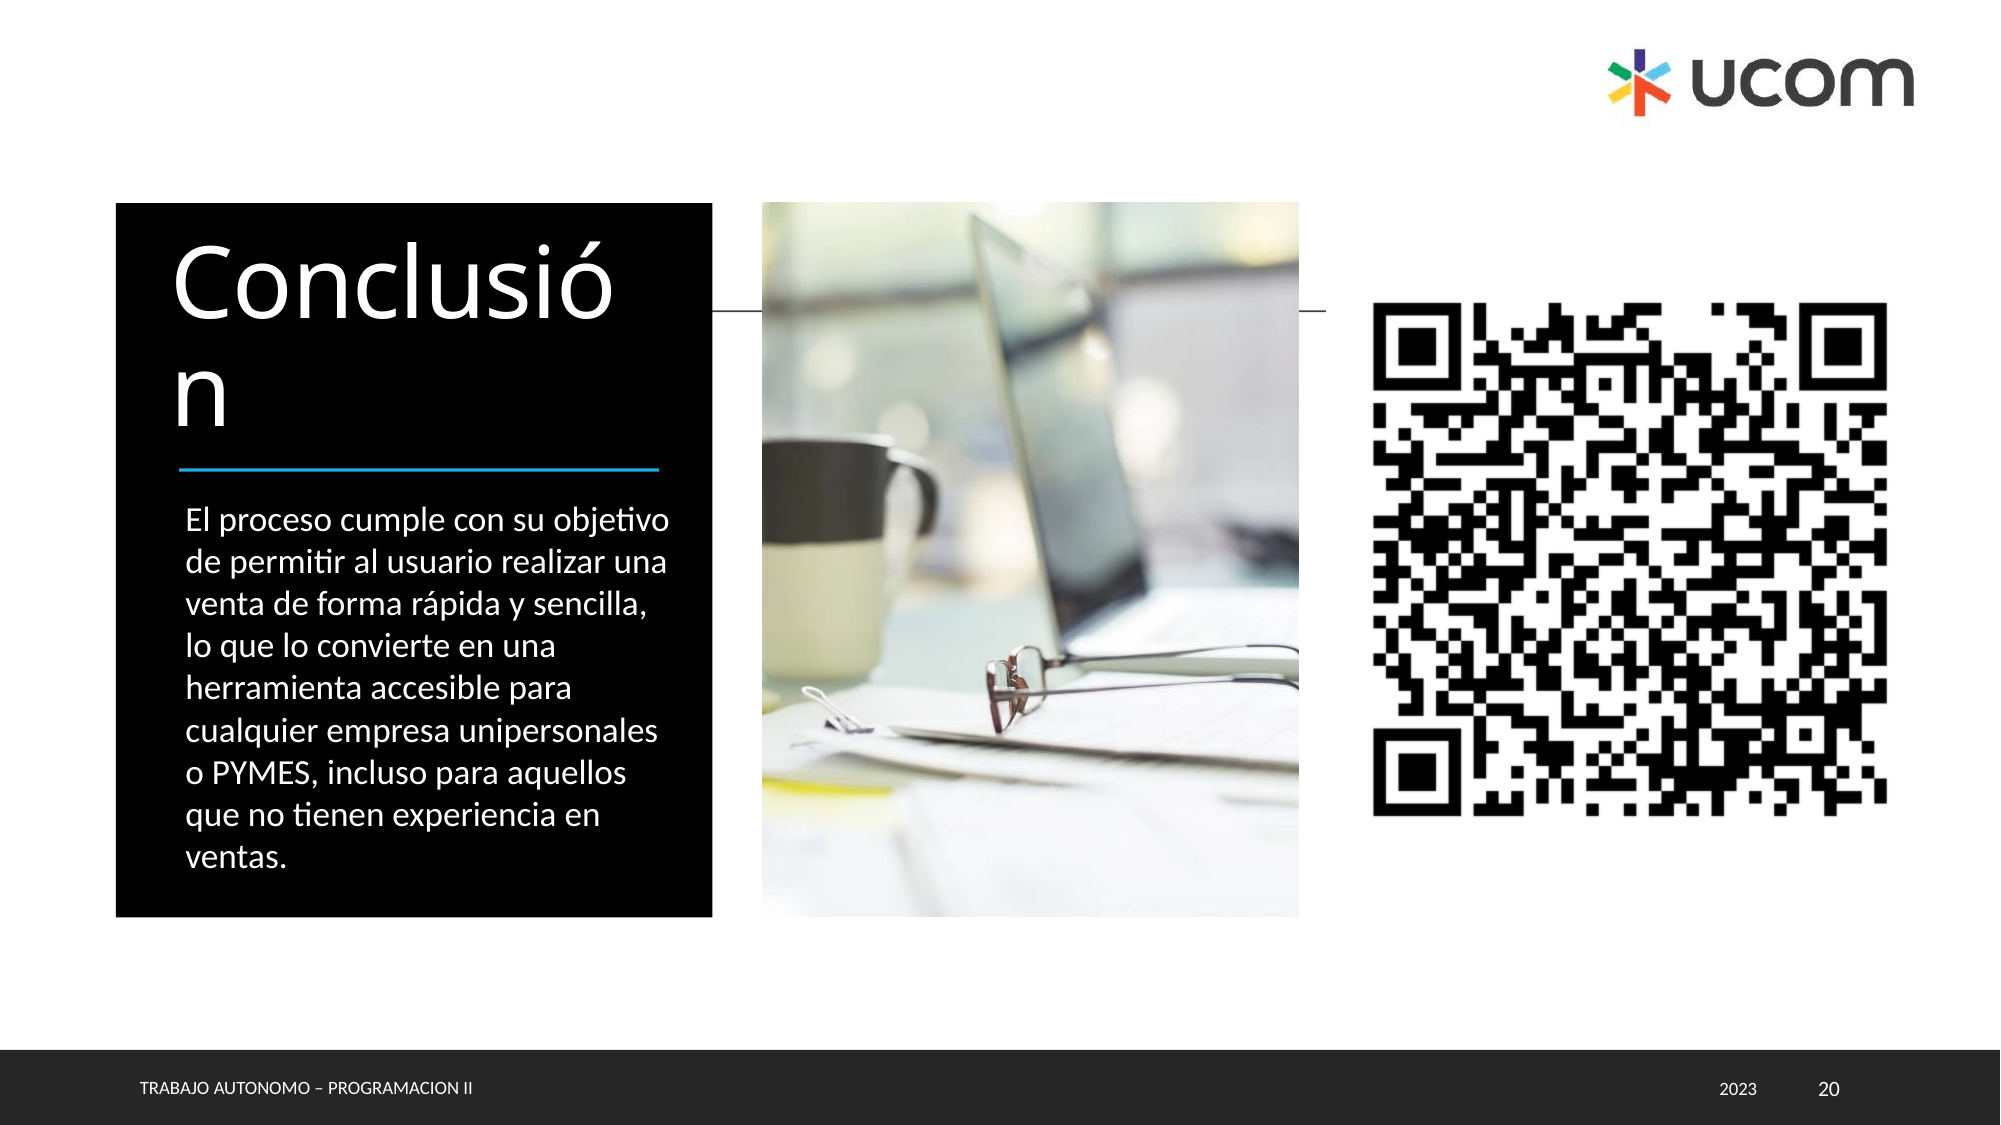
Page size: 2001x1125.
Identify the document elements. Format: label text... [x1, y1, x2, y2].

slide_number 20 [1803, 1057, 1932, 1118]
picture [1325, 258, 1932, 861]
title Conclusión [155, 232, 673, 456]
picture [1594, 30, 1932, 133]
picture [762, 202, 1299, 917]
footer Trabajo autonomo – programacion II [125, 1057, 1000, 1117]
slide_number 2023 [1348, 1057, 1773, 1118]
list El proceso cumple con su objetivo de permitir al usuario realizar una venta de forma rápida y sencilla, lo que lo convierte en una herramienta accesible para cualquier empresa unipersonales o PYMES, incluso para aquellos que no tienen experiencia en ventas. [155, 488, 673, 890]
